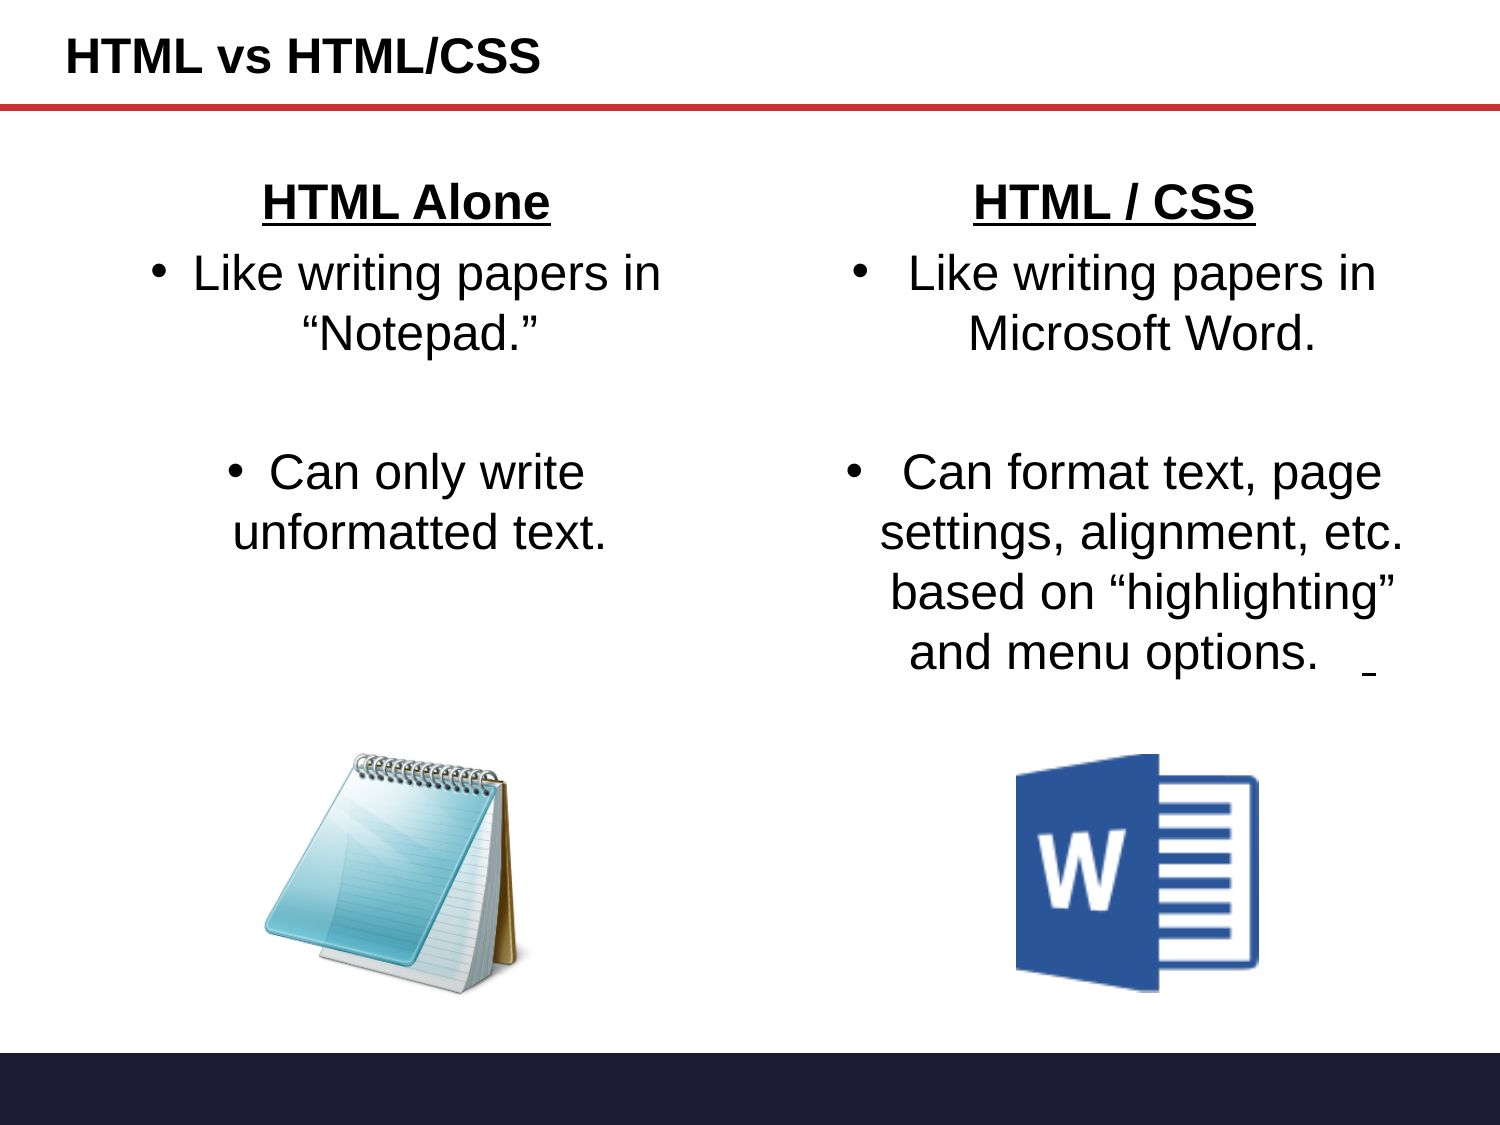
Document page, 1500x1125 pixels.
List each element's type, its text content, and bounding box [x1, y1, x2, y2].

text_box HTML / CSS Like writing papers in Microsoft Word. Can format text, page settings, alignment, etc. based on “highlighting” and menu options. [778, 162, 1451, 905]
text_box HTML Alone Like writing papers in “Notepad.” Can only write unformatted text. [74, 162, 738, 905]
text_box HTML vs HTML/CSS [49, 16, 888, 92]
picture [262, 729, 539, 1006]
picture [1015, 754, 1259, 993]
